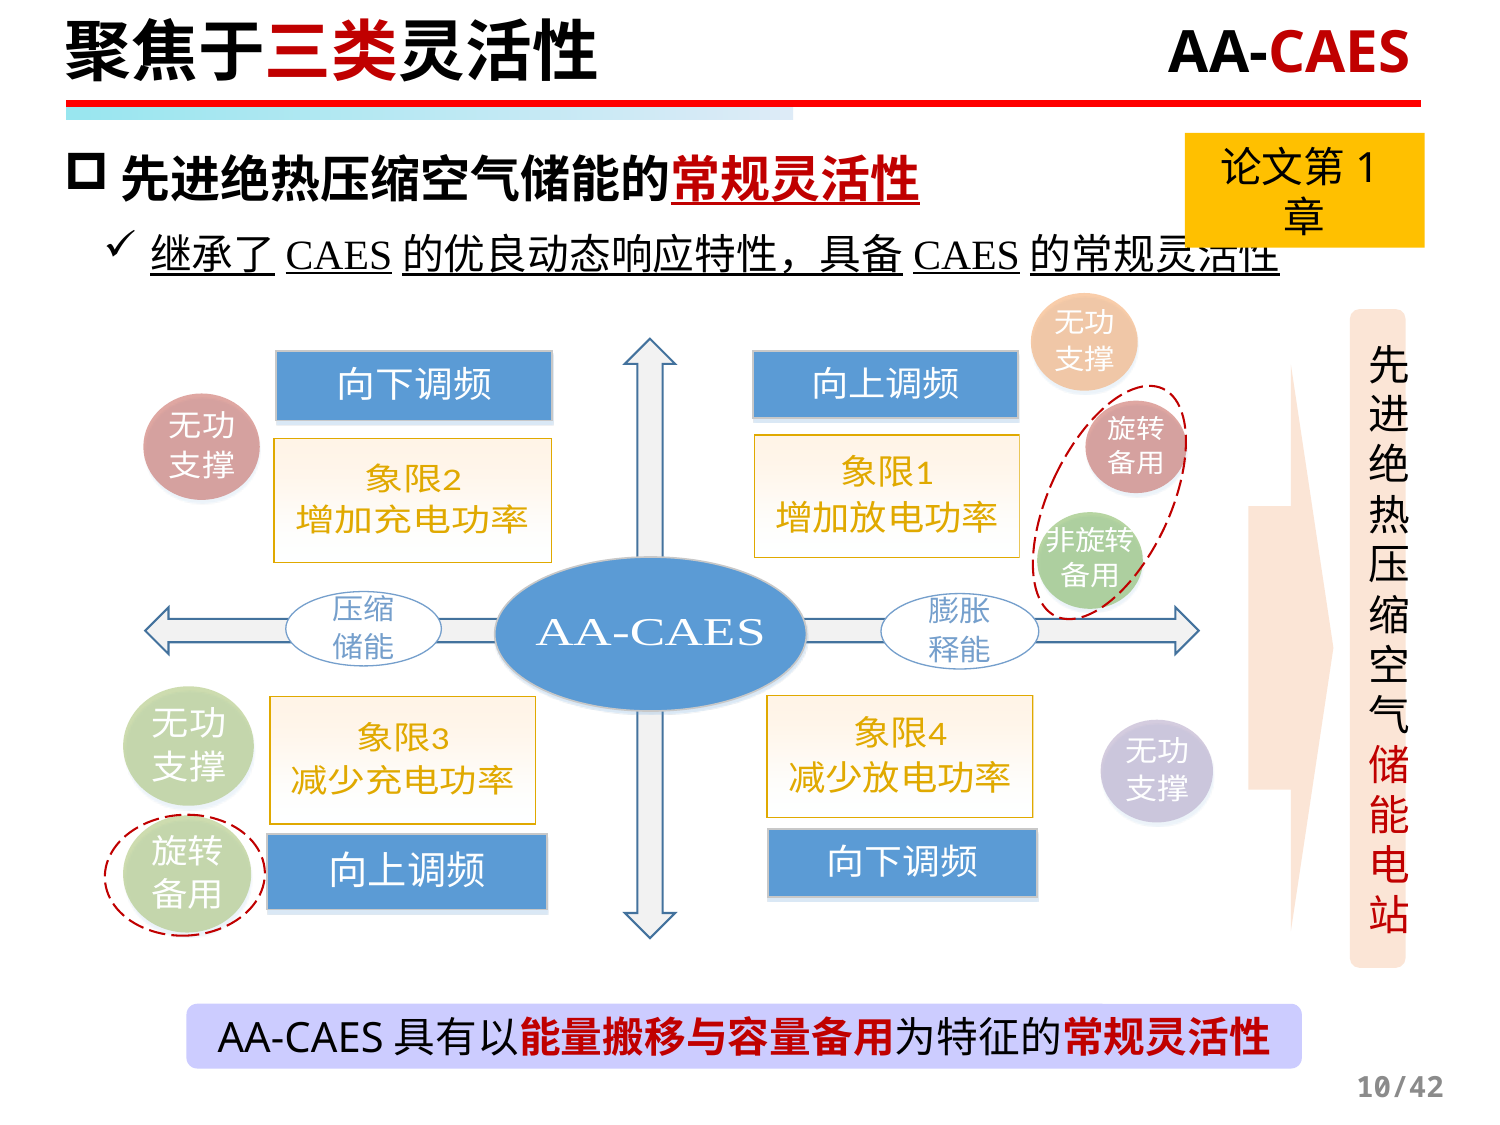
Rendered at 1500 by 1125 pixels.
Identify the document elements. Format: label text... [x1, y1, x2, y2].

text_box 先进绝热压缩空气储能电站 [1350, 309, 1405, 968]
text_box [120, 290, 1215, 939]
text_box 聚焦于三类灵活性 [49, 0, 668, 102]
text_box AA-CAES [1154, 6, 1425, 92]
text_box AA-CAES具有以能量搬移与容量备用为特征的常规灵活性 [186, 1003, 1302, 1069]
text_box 论文第1章 [1184, 132, 1425, 248]
slide_number 10/42 [1121, 1057, 1459, 1118]
text_box [103, 840, 120, 914]
text_box 继承了CAES的优良动态响应特性，具备CAES的常规灵活性 [50, 220, 1334, 286]
text_box [1248, 364, 1334, 932]
text_box 先进绝热压缩空气储能的常规灵活性 [49, 125, 987, 216]
